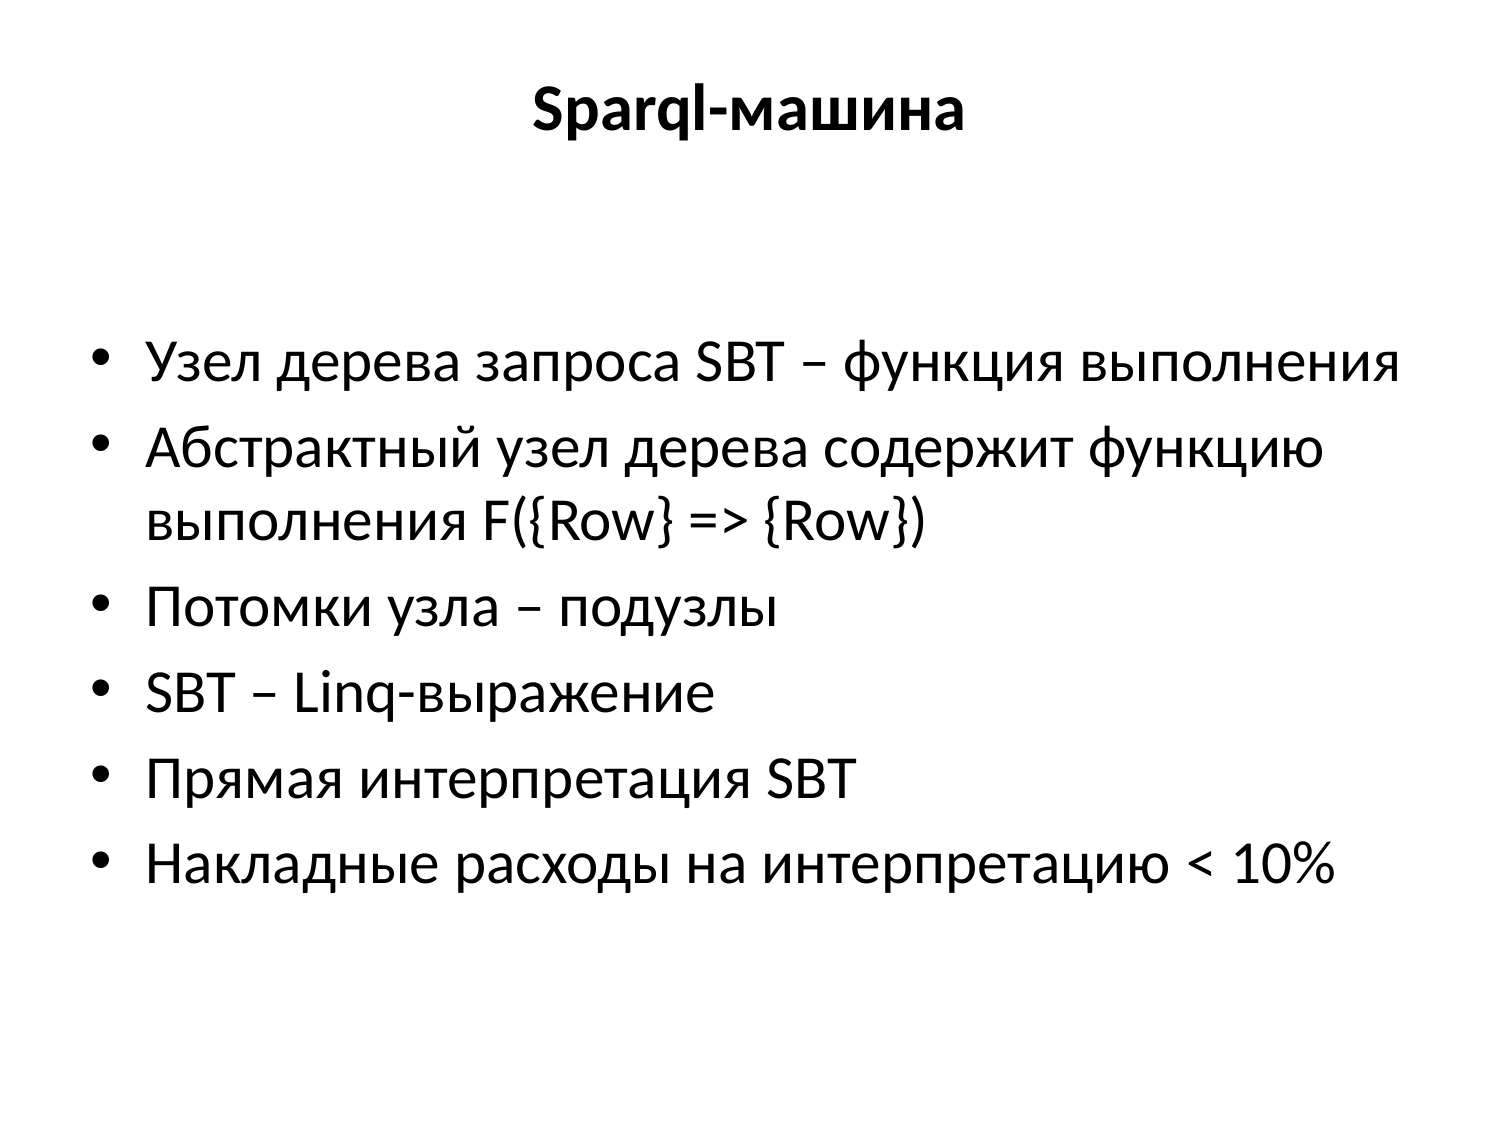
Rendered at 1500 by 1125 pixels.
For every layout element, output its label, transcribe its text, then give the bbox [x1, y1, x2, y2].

list Узел дерева запроса SBT – функция выполнения Абстрактный узел дерева содержит функцию выполнения F({Row} => {Row}) Потомки узла – подузлы SBT – Linq-выражение Прямая интерпретация SBT Накладные расходы на интерпретацию < 10% [75, 312, 1425, 963]
title Sparql-машина [75, 45, 1425, 163]
